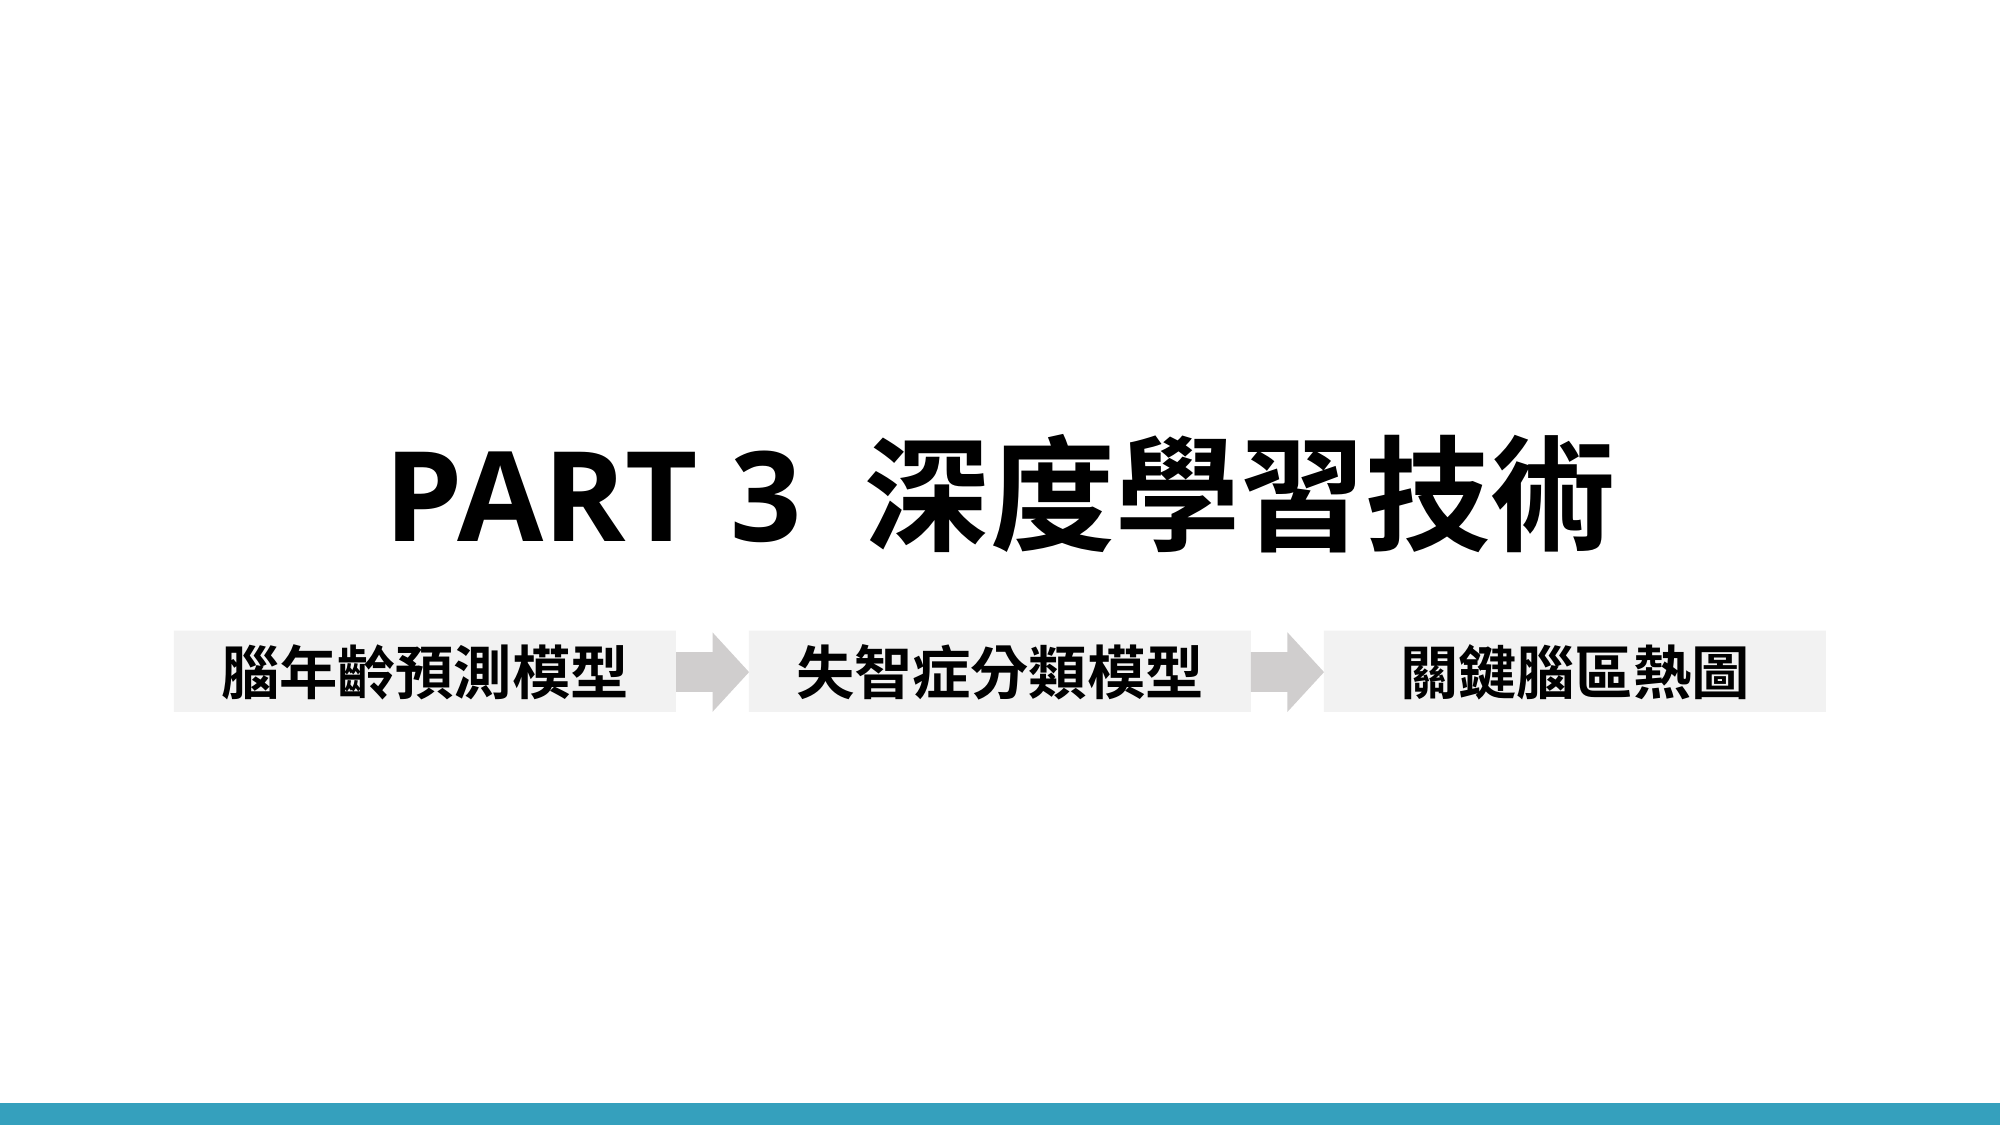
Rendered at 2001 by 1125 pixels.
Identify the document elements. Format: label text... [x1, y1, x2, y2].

title PART 3 深度學習技術 [249, 184, 1750, 576]
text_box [174, 630, 1826, 712]
